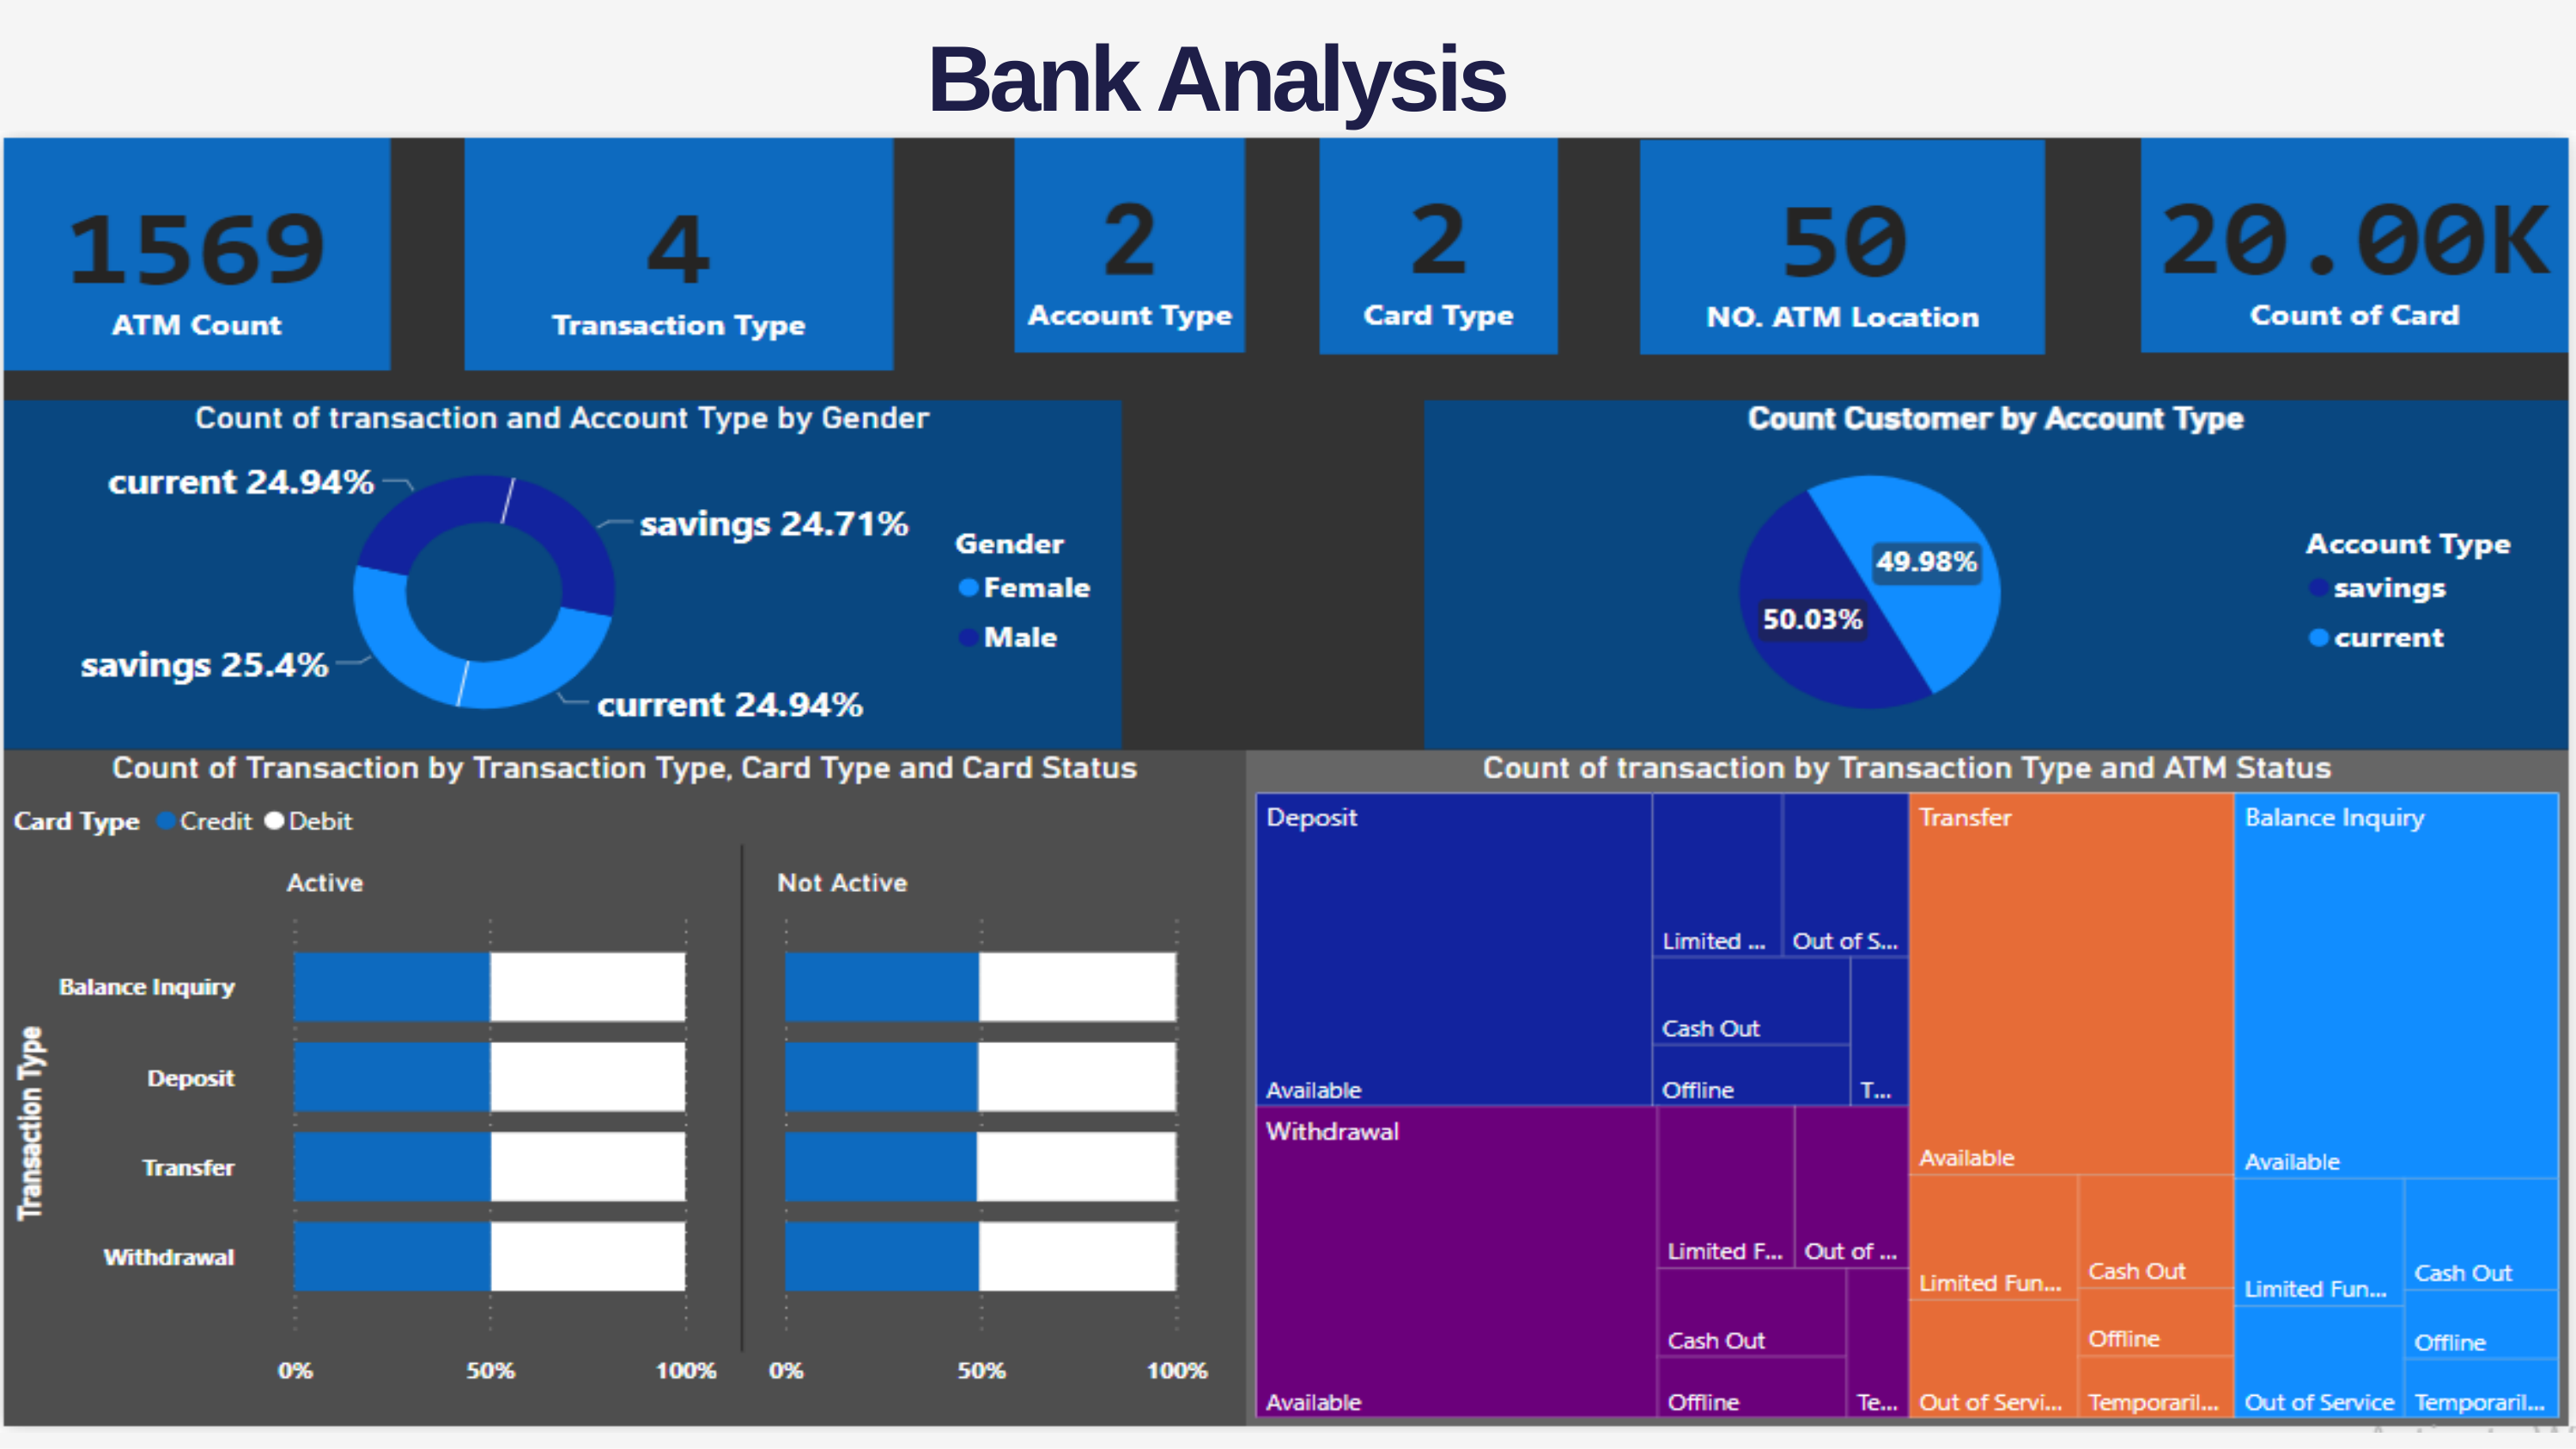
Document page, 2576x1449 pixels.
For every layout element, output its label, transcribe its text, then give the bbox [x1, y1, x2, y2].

picture [0, 130, 2576, 1433]
title Bank Analysis [796, 15, 1780, 128]
